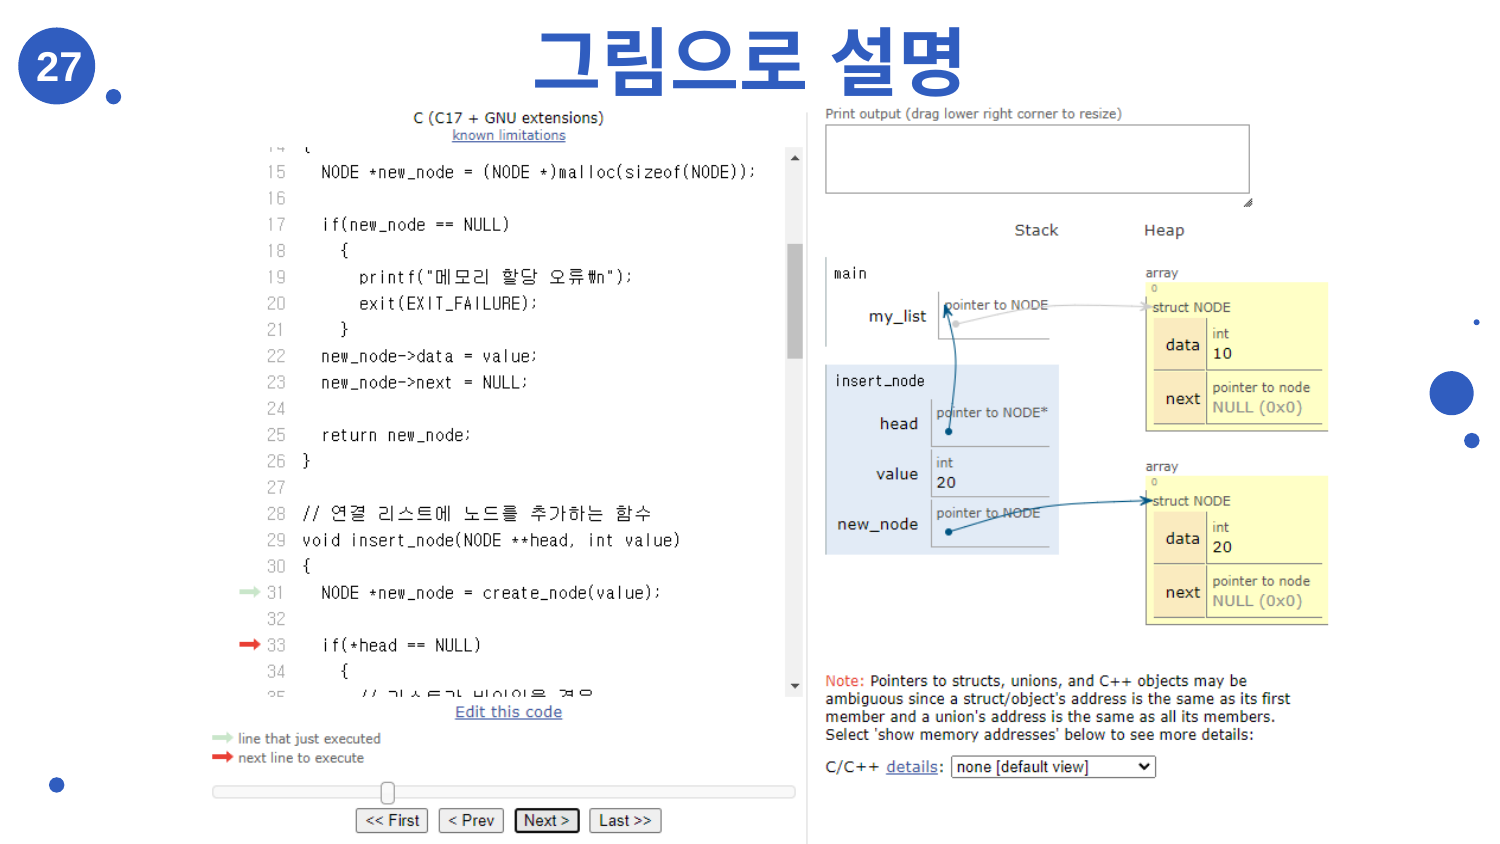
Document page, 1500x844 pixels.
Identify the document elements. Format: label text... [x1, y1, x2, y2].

title 그림으로 설명 [112, 0, 1388, 94]
text_box [171, 96, 1367, 844]
text_box 27 [21, 32, 98, 98]
